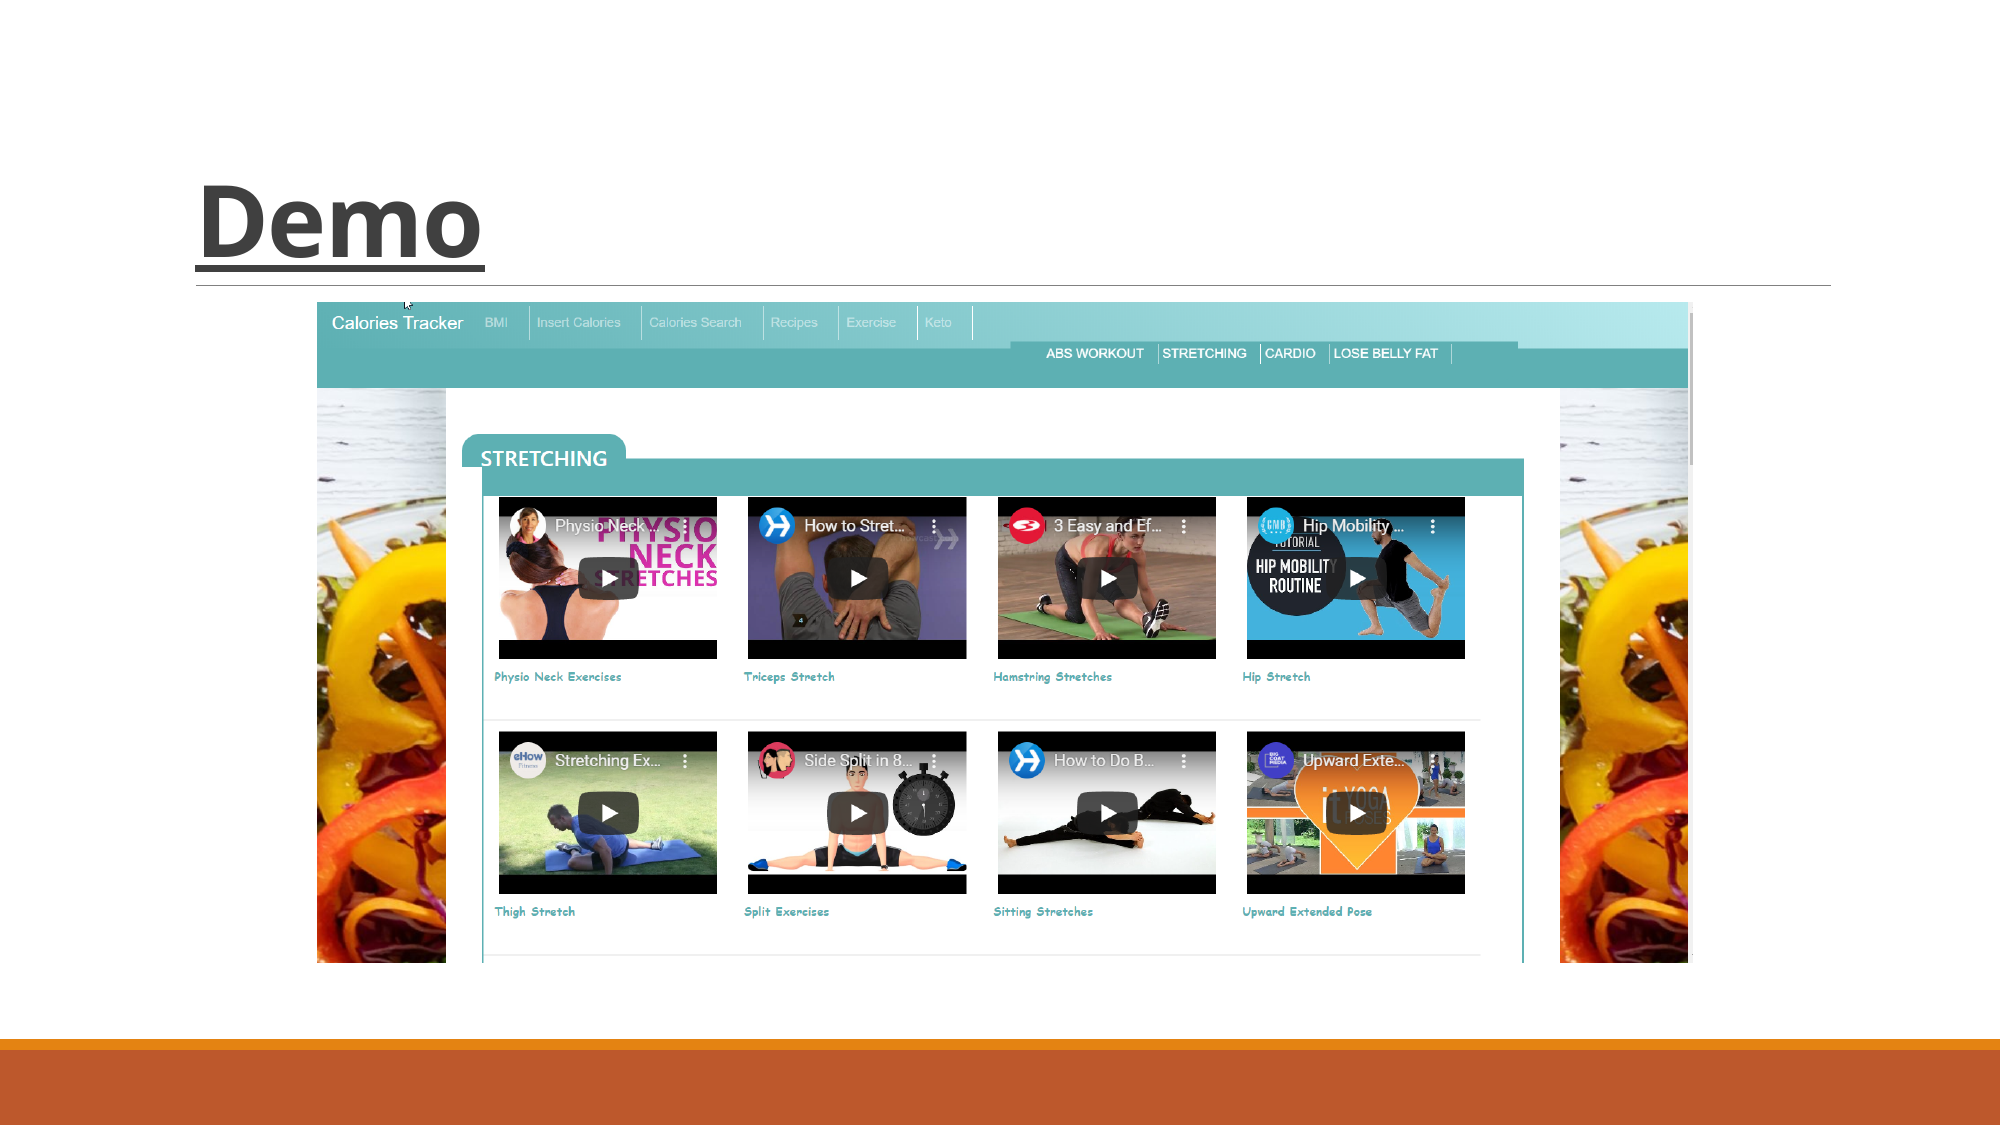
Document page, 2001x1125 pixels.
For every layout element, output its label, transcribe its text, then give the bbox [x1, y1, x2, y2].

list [317, 302, 1693, 964]
title Demo [180, 47, 1830, 285]
